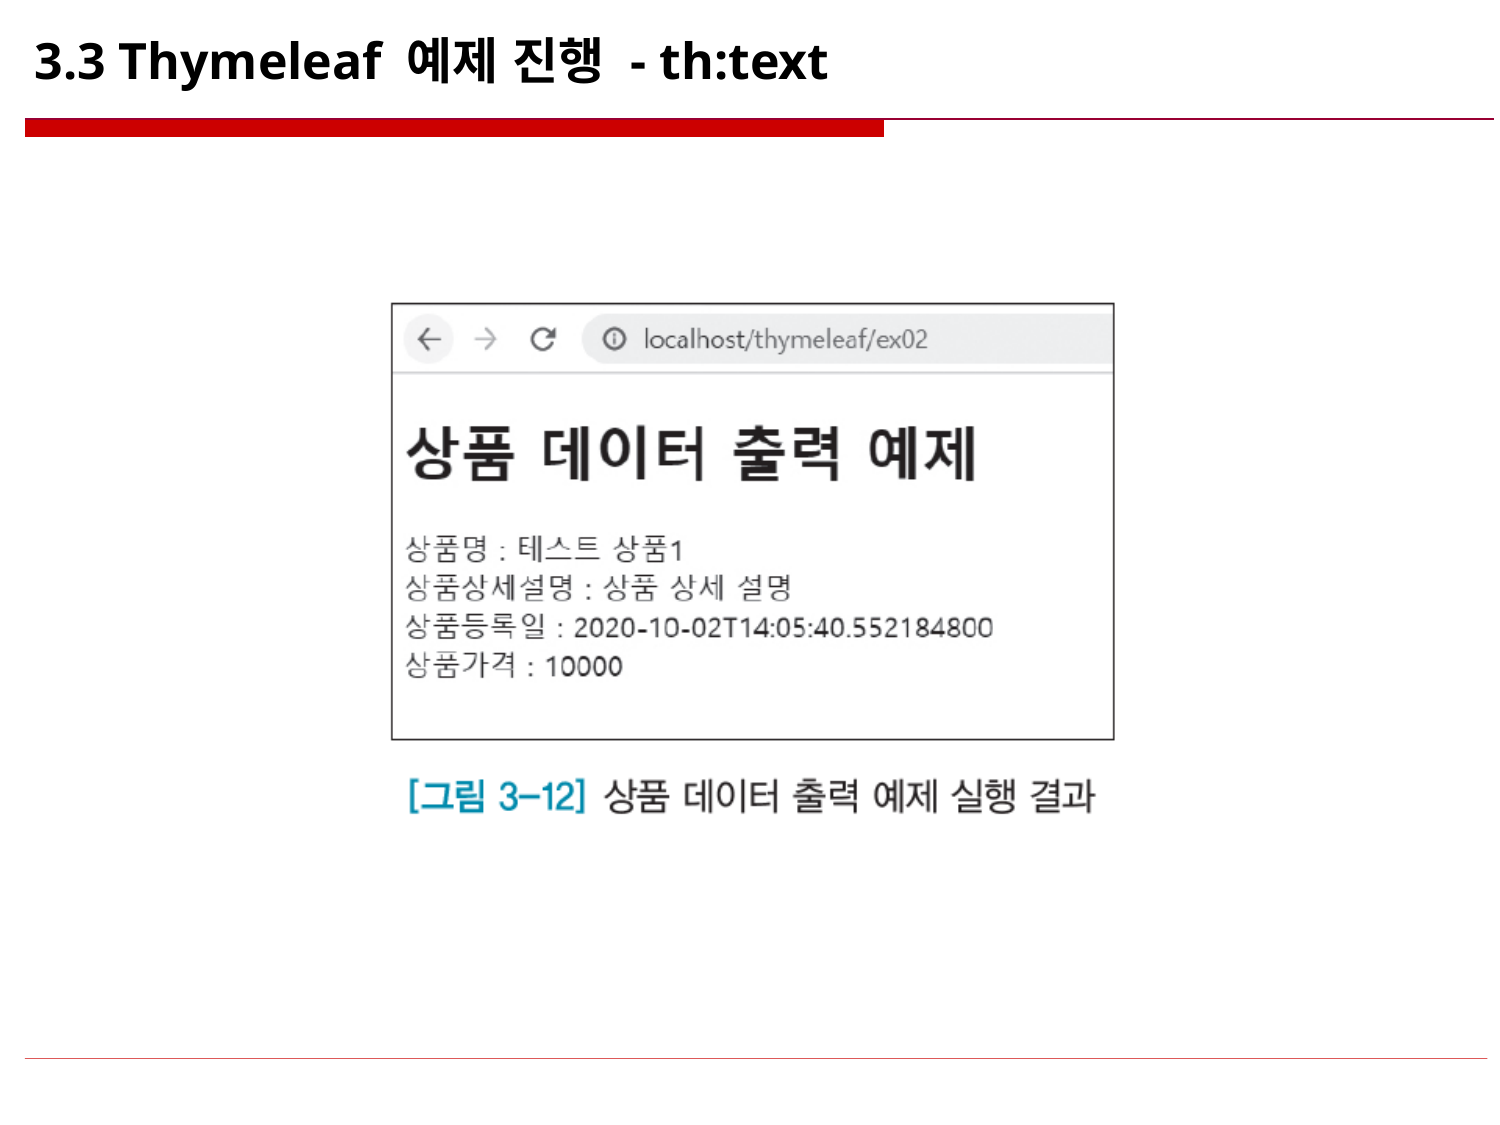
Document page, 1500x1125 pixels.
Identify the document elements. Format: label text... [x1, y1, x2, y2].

picture [356, 288, 1144, 837]
title 3.3 Thymeleaf 예제 진행 - th:text [19, 23, 1370, 96]
